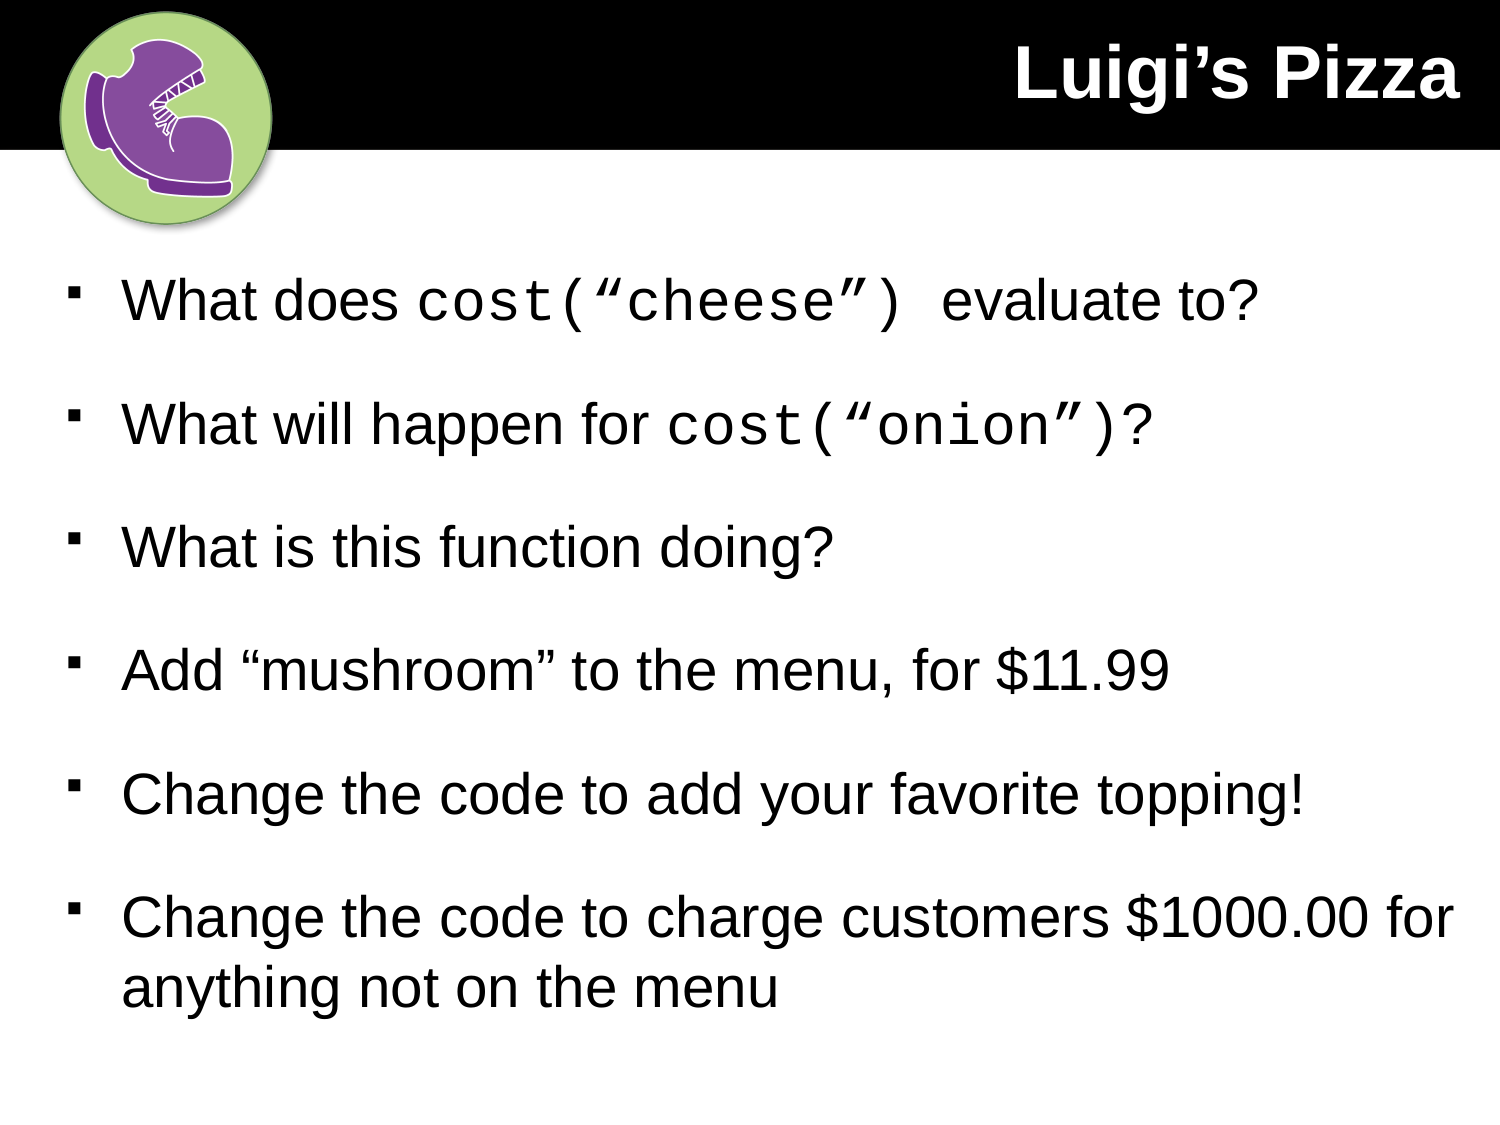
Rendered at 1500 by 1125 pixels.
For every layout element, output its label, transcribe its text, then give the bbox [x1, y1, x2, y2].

list What does cost(“cheese”) evaluate to? What will happen for cost(“onion”)? What is this function doing? Add “mushroom” to the menu, for $11.99 Change the code to add your favorite topping! Change the code to charge customers $1000.00 for anything not on the menu [50, 254, 1475, 998]
title Luigi’s Pizza [50, 0, 1475, 138]
picture [50, 138, 288, 238]
